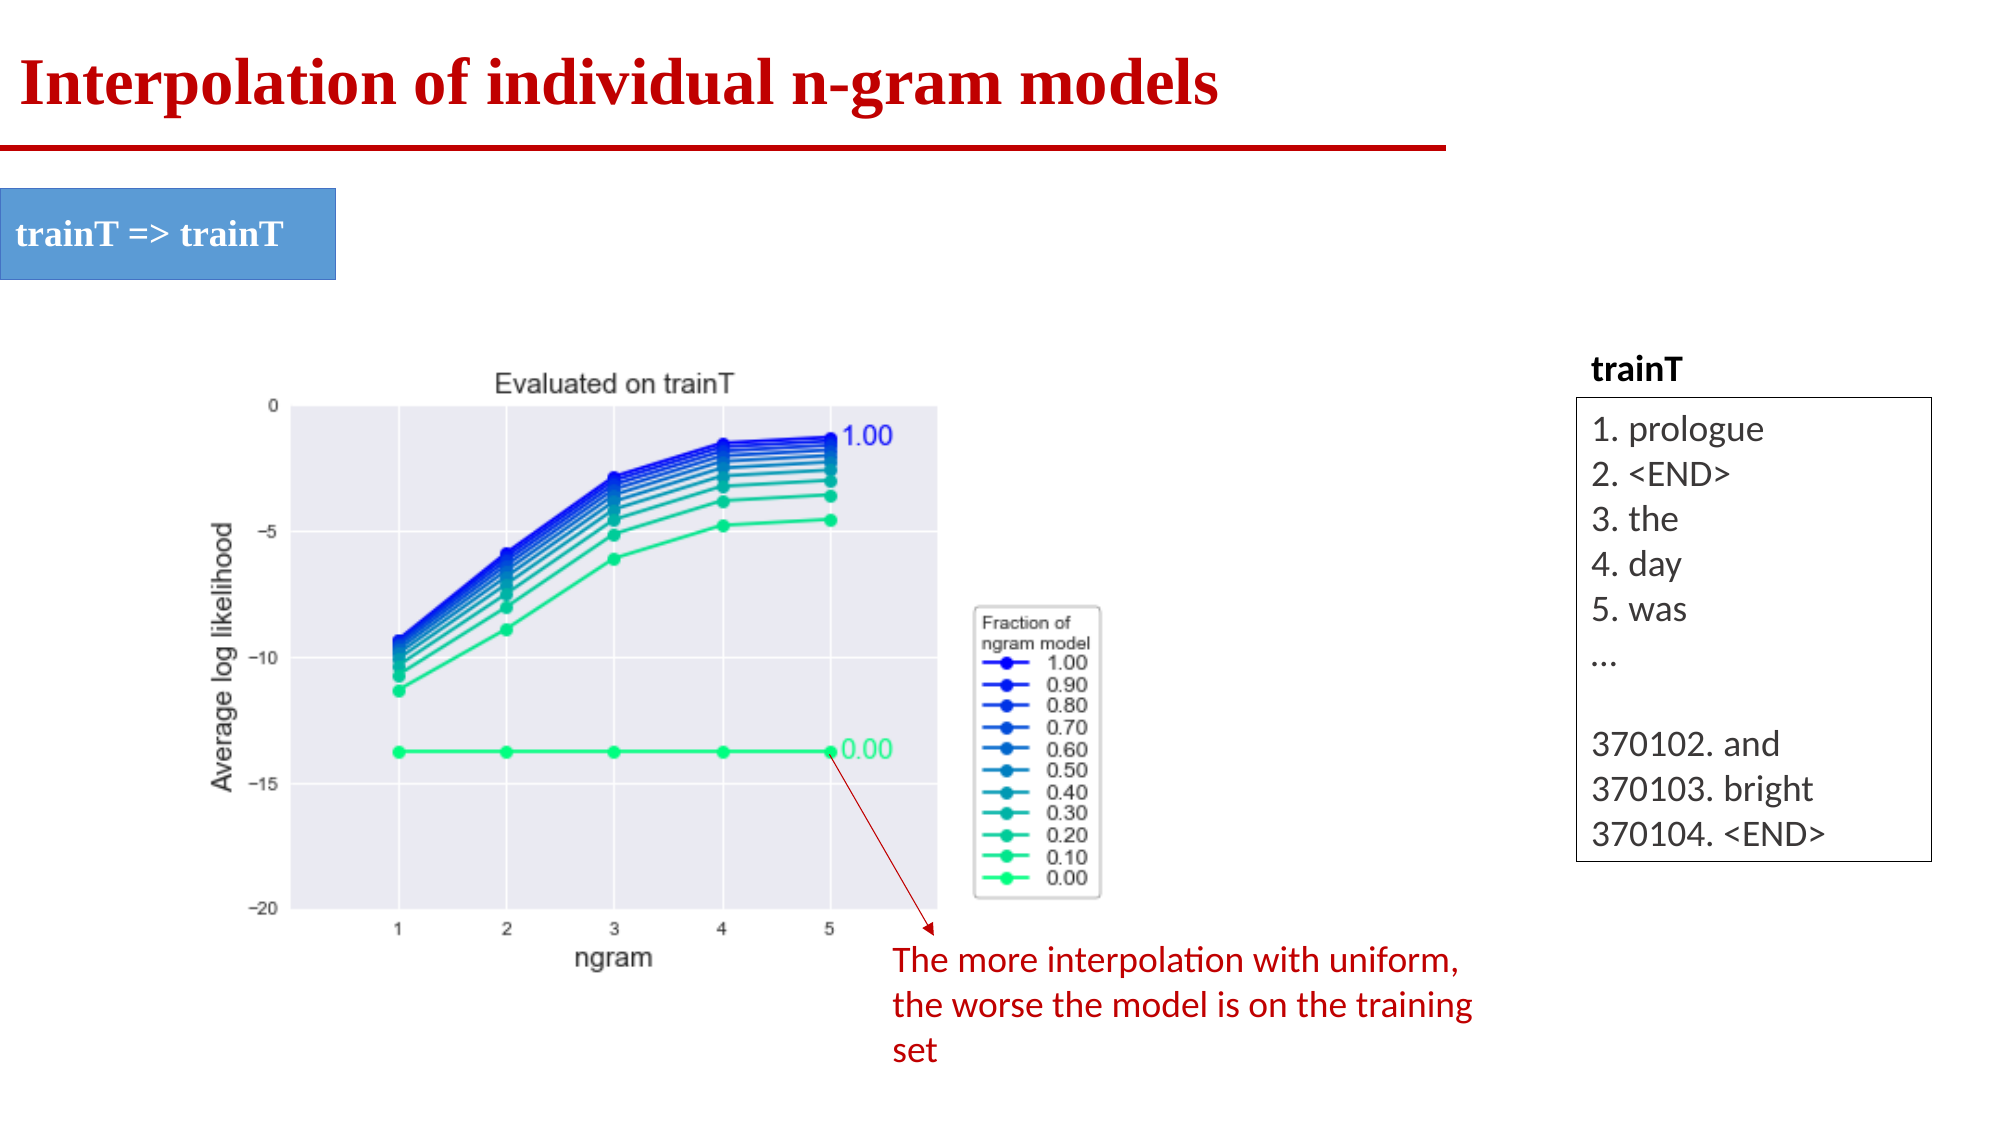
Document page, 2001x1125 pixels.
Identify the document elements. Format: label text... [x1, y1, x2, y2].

picture [41, 366, 1107, 993]
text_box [829, 754, 934, 936]
text_box The more interpolation with uniform, the worse the model is on the training set [877, 927, 1510, 1078]
text_box trainT => trainT [0, 188, 336, 280]
text_box 1. prologue 2. <END> 3. the 4. day 5. was … 370102. and 370103. bright 370104. <END> [1576, 397, 1932, 862]
text_box trainT [1576, 336, 1932, 397]
text_box Interpolation of individual n-gram models [4, 30, 1237, 125]
